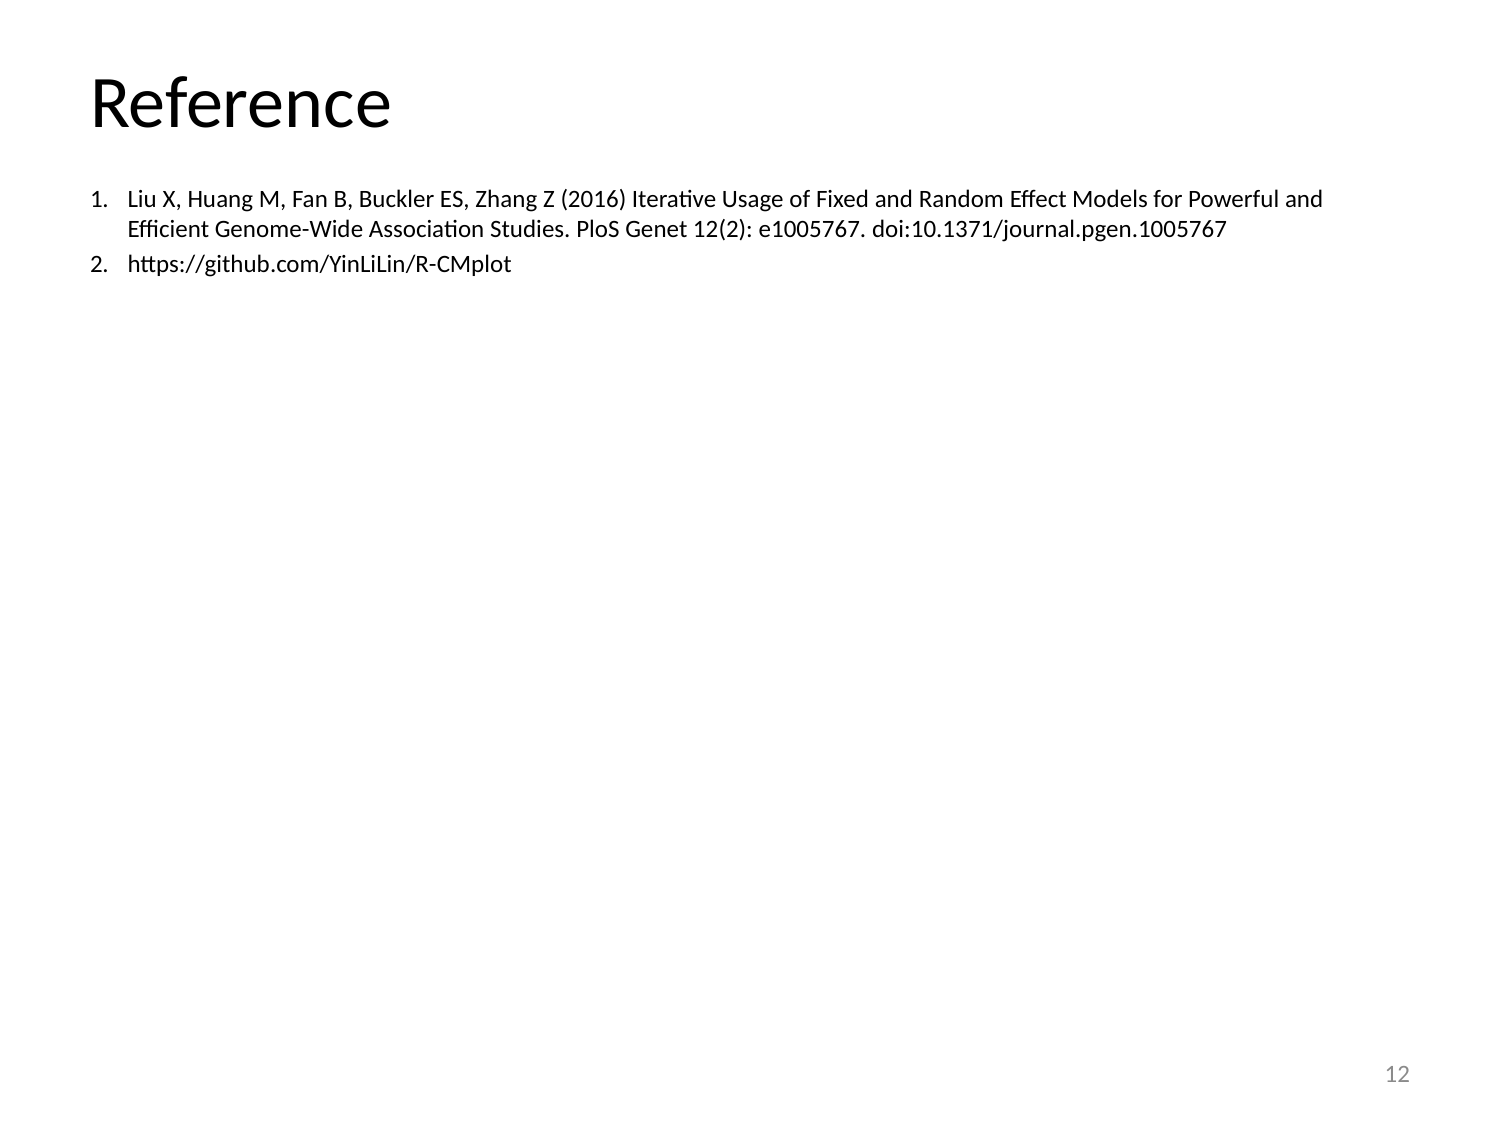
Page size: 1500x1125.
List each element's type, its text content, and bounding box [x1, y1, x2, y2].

list Liu X, Huang M, Fan B, Buckler ES, Zhang Z (2016) Iterative Usage of Fixed and Random Effect Models for Powerful and Efficient Genome-Wide Association Studies. PloS Genet 12(2): e1005767. doi:10.1371/journal.pgen.1005767 https://github.com/YinLiLin/R-CMplot [75, 174, 1425, 918]
title Reference [75, 45, 1425, 150]
slide_number 12 [1074, 1042, 1425, 1103]
